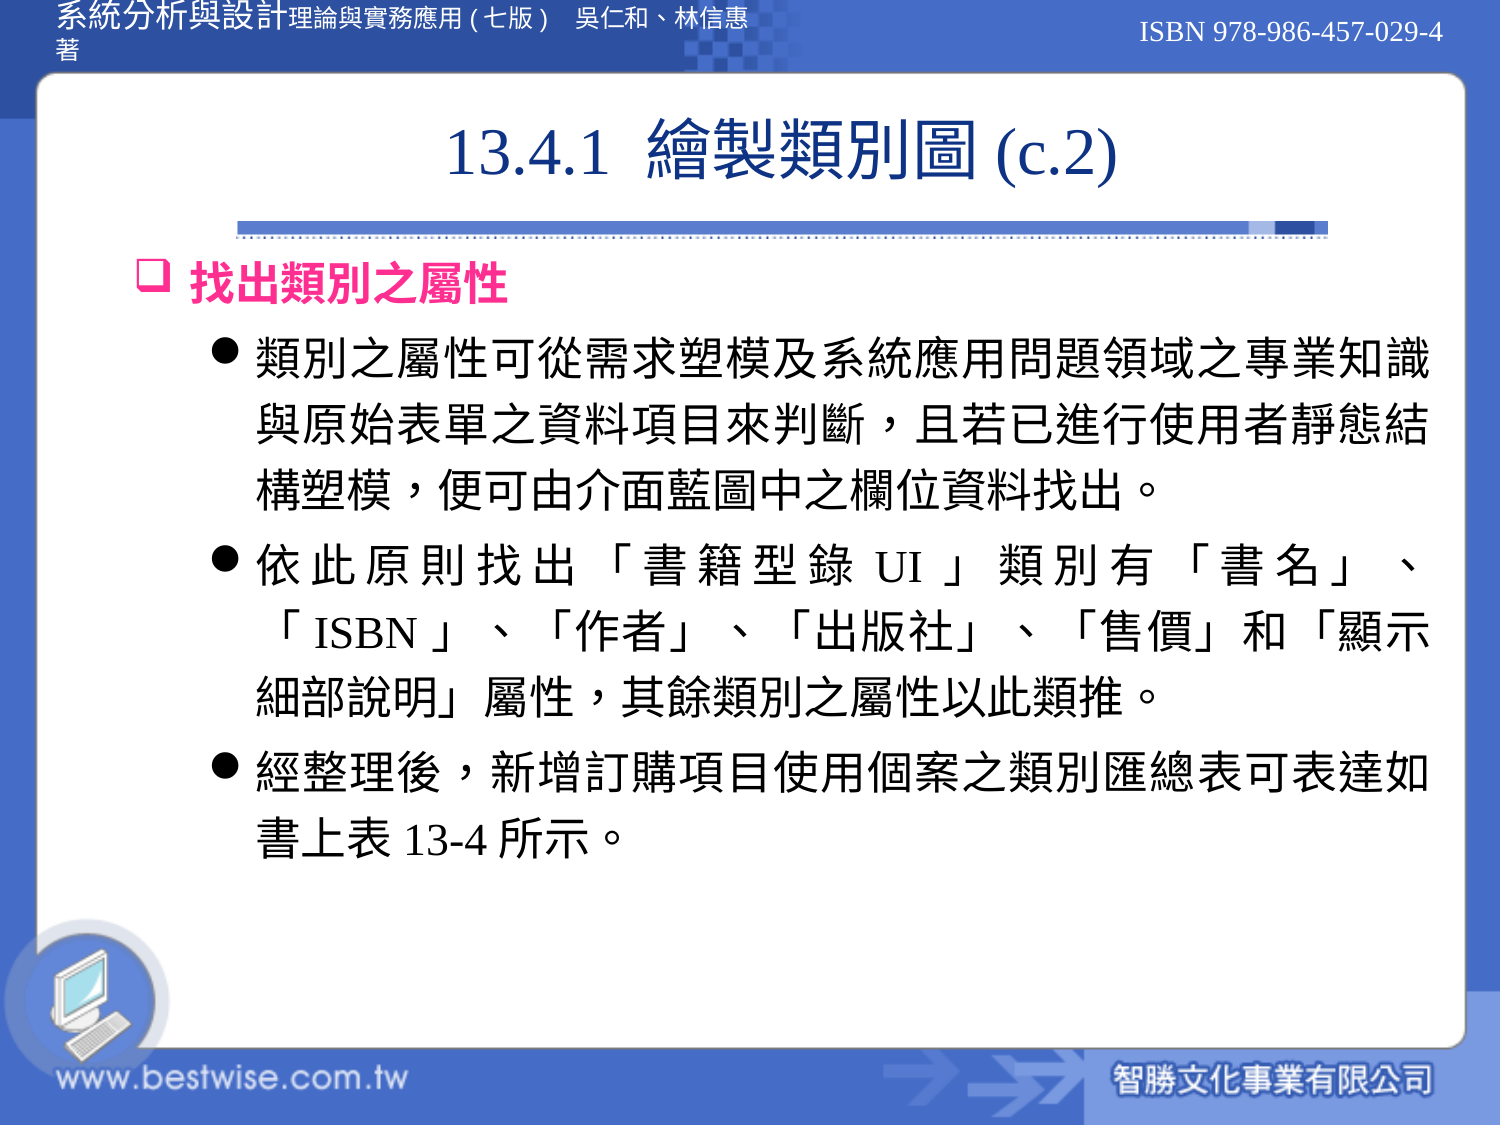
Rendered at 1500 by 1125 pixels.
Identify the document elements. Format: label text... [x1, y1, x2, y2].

picture [195, 0, 206, 19]
picture [0, 0, 1500, 1125]
list 找出類別之屬性 類別之屬性可從需求塑模及系統應用問題領域之專業知識與原始表單之資料項目來判斷，且若已進行使用者靜態結構塑模，便可由介面藍圖中之欄位資料找出。 依此原則找出「書籍型錄UI」類別有「書名」、「ISBN」、「作者」、「出版社」、「售價」和「顯示細部說明」屬性，其餘類別之屬性以此類推。 經整理後，新增訂購項目使用個案之類別匯總表可表達如書上表13-4所示。 [117, 235, 1447, 1033]
title 13.4.1 繪製類別圖(c.2) [177, 73, 1388, 222]
